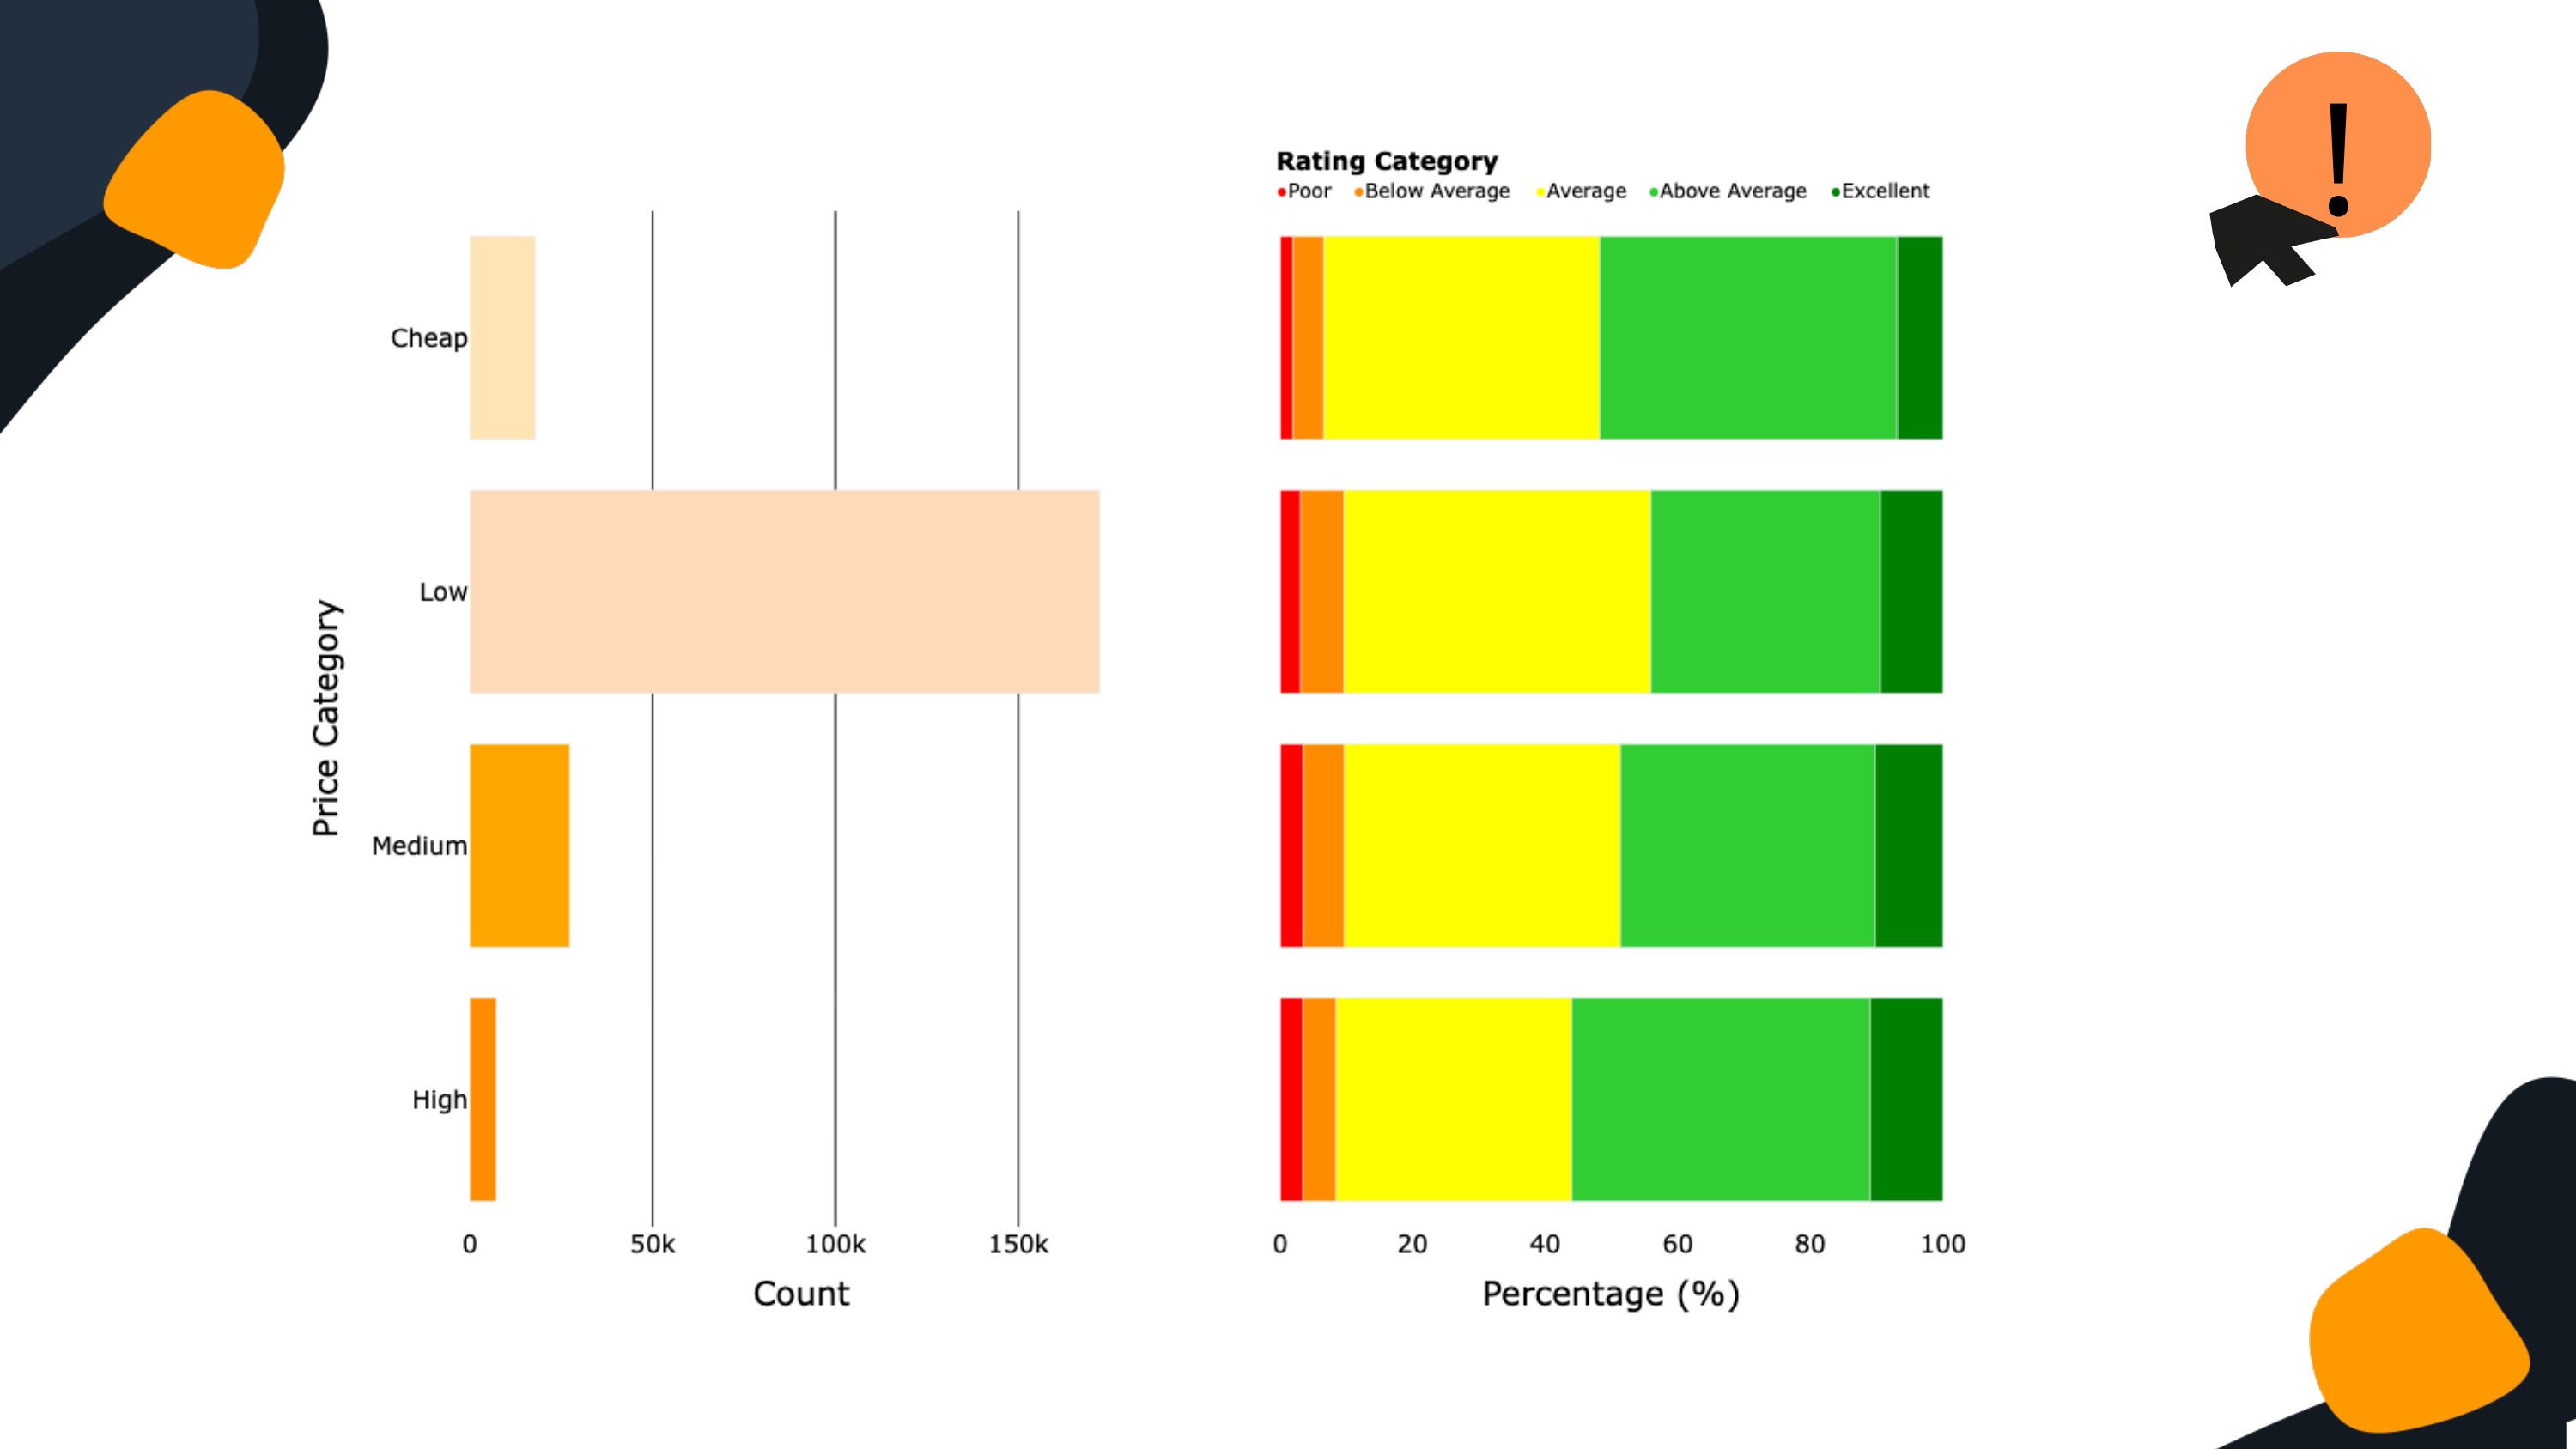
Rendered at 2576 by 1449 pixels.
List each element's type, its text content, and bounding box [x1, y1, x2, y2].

text_box [2202, 172, 2349, 306]
text_box [0, 0, 330, 645]
text_box [305, 144, 2271, 1342]
text_box [2245, 52, 2318, 198]
text_box [2060, 1076, 2576, 1449]
text_box ! [2318, 27, 2360, 246]
text_box [2360, 52, 2432, 238]
